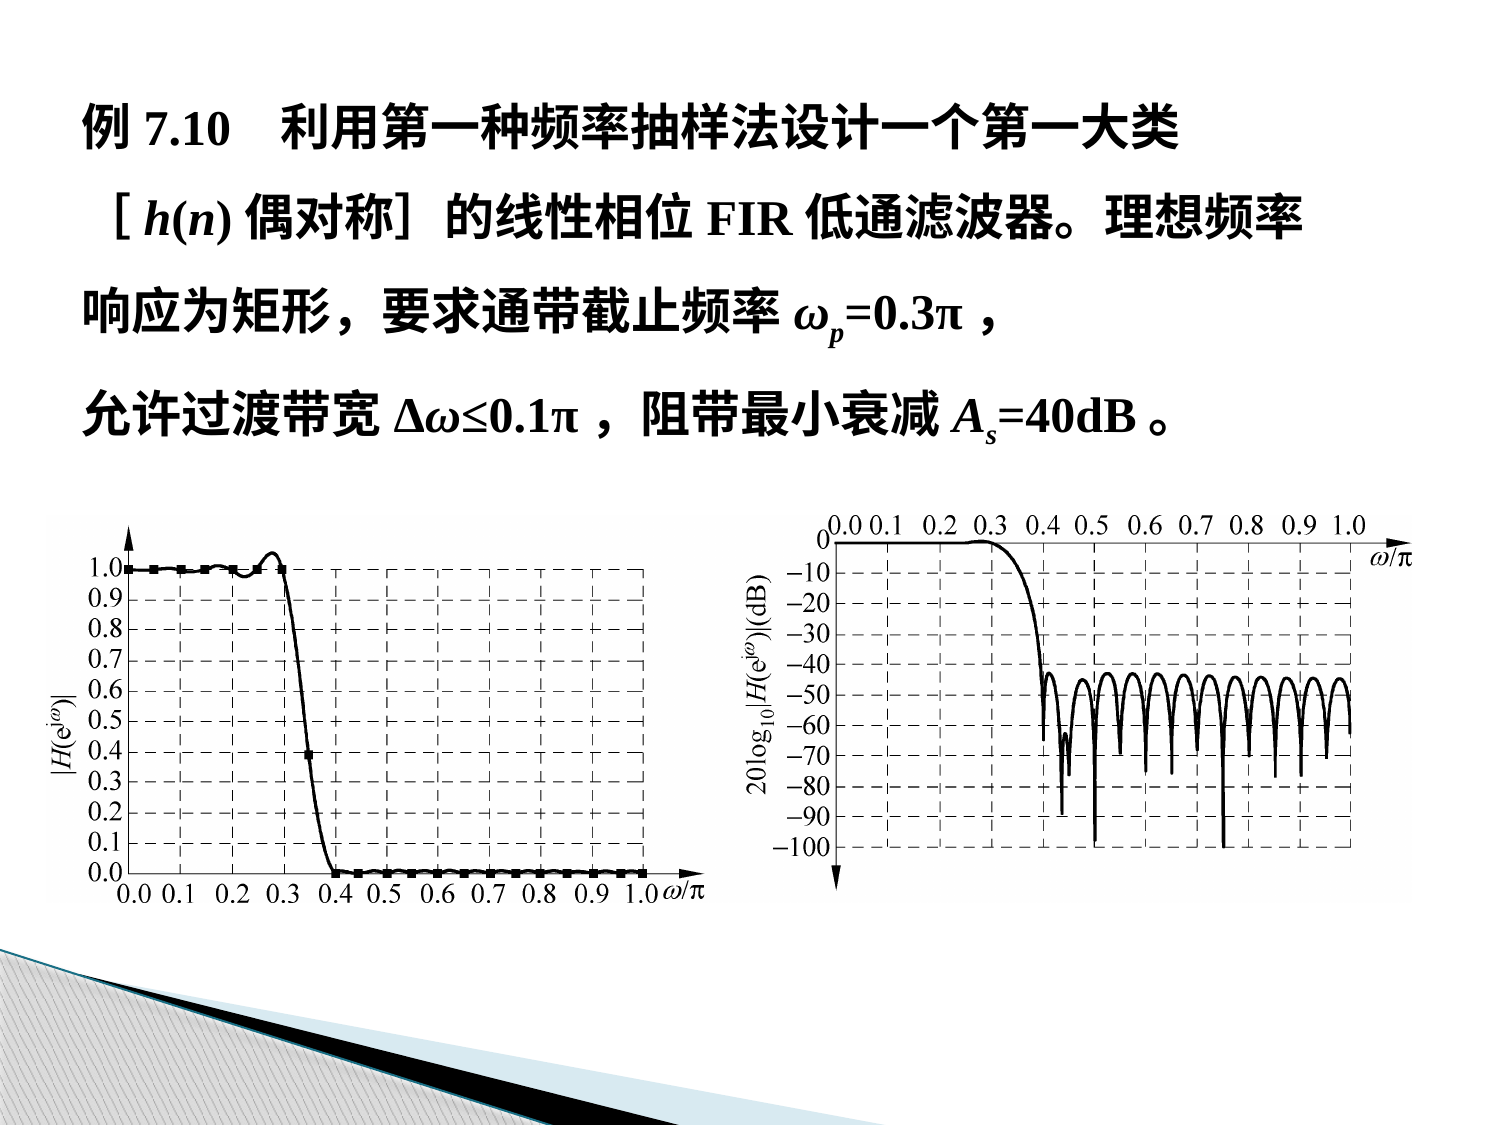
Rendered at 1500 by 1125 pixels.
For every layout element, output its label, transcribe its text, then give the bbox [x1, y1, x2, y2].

text_box 例7.10 利用第一种频率抽样法设计一个第一大类 ［h(n)偶对称］的线性相位FIR低通滤波器。理想频率 响应为矩形，要求通带截止频率ωp=0.3π， 允许过渡带宽Δω≤0.1π，阻带最小衰减As=40dB。 [66, 58, 1320, 459]
picture [46, 514, 1412, 903]
